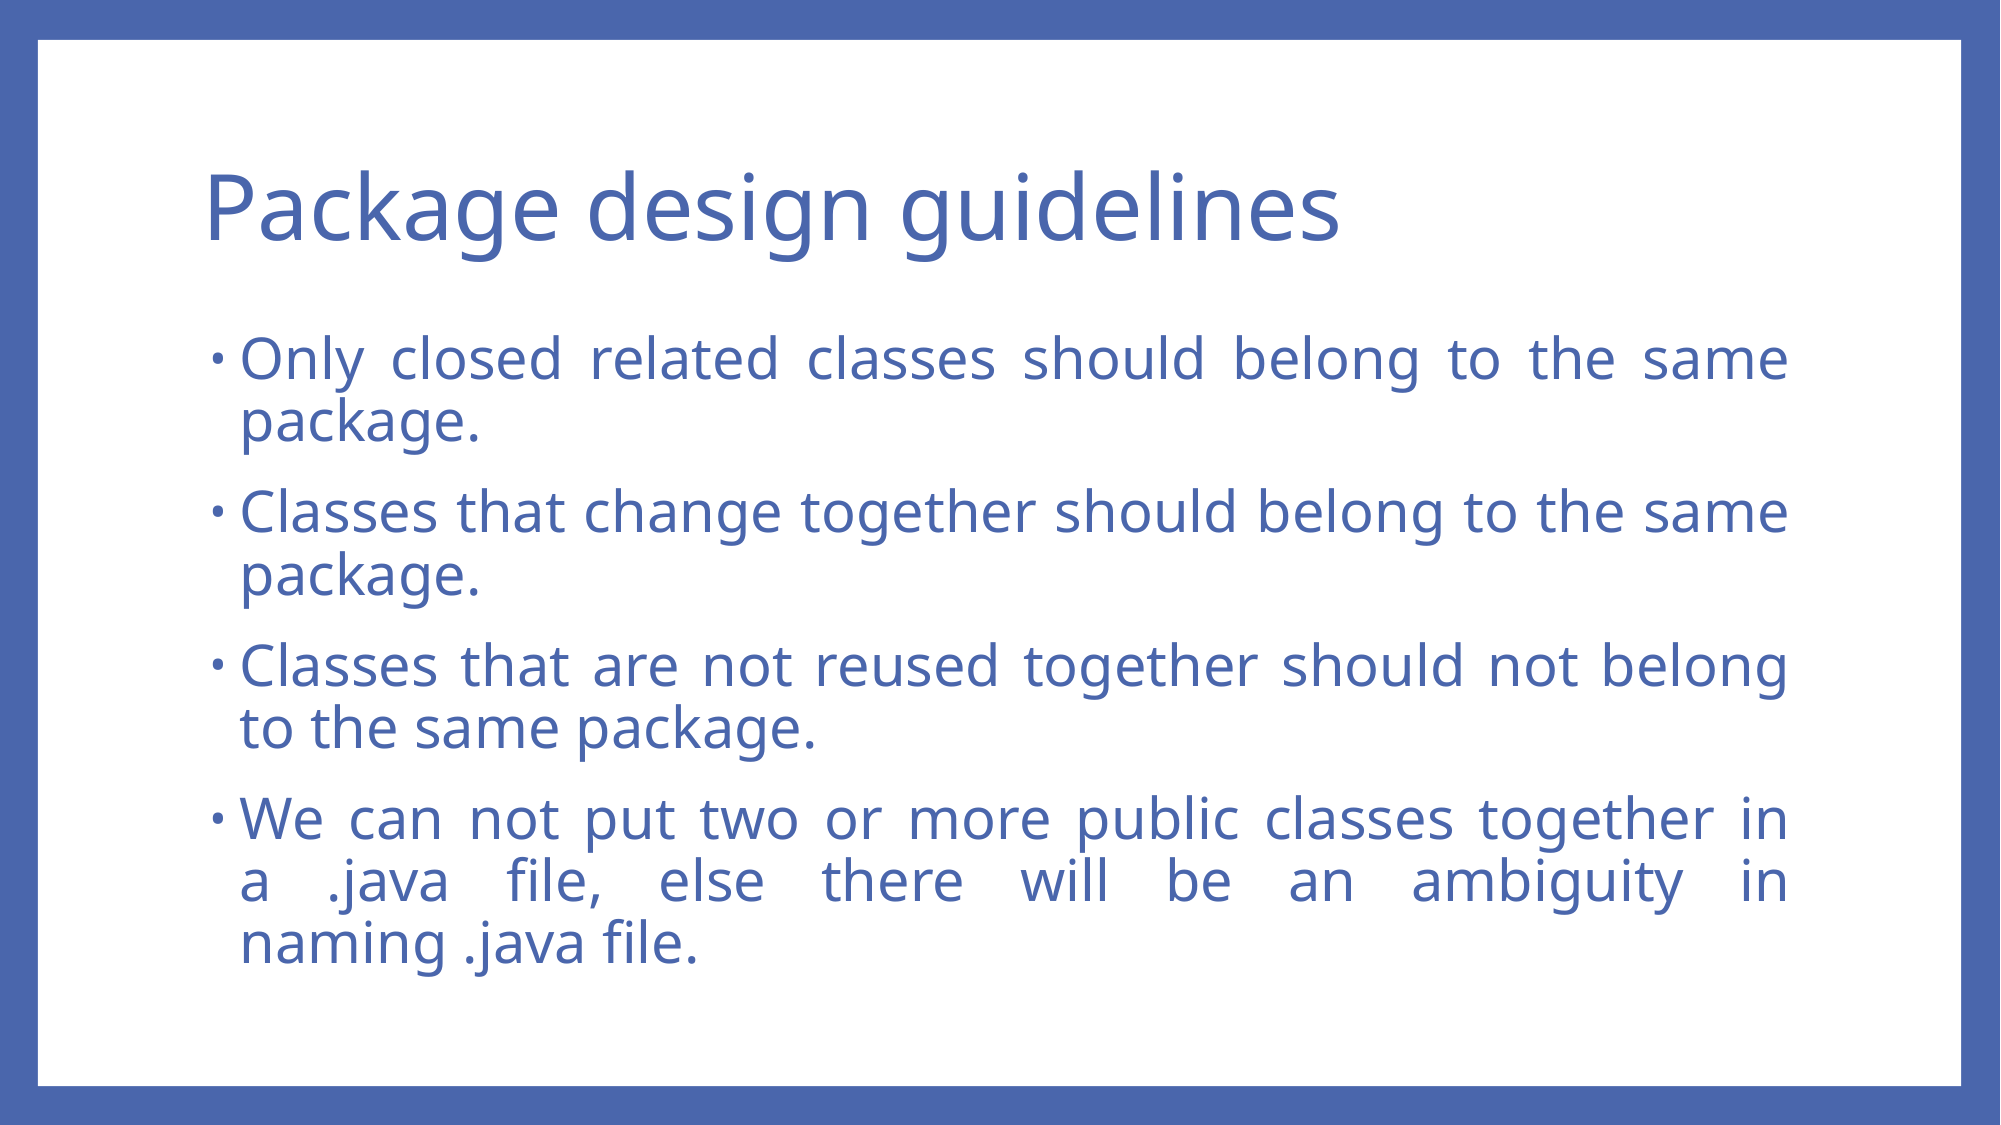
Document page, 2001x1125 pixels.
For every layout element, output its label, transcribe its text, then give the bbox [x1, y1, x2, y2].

list Only closed related classes should belong to the same package. Classes that change together should belong to the same package. Classes that are not reused together should not belong to the same package. We can not put two or more public classes together in a .java file, else there will be an ambiguity in naming .java file. [187, 322, 1808, 985]
title Package design guidelines [187, 99, 1808, 322]
